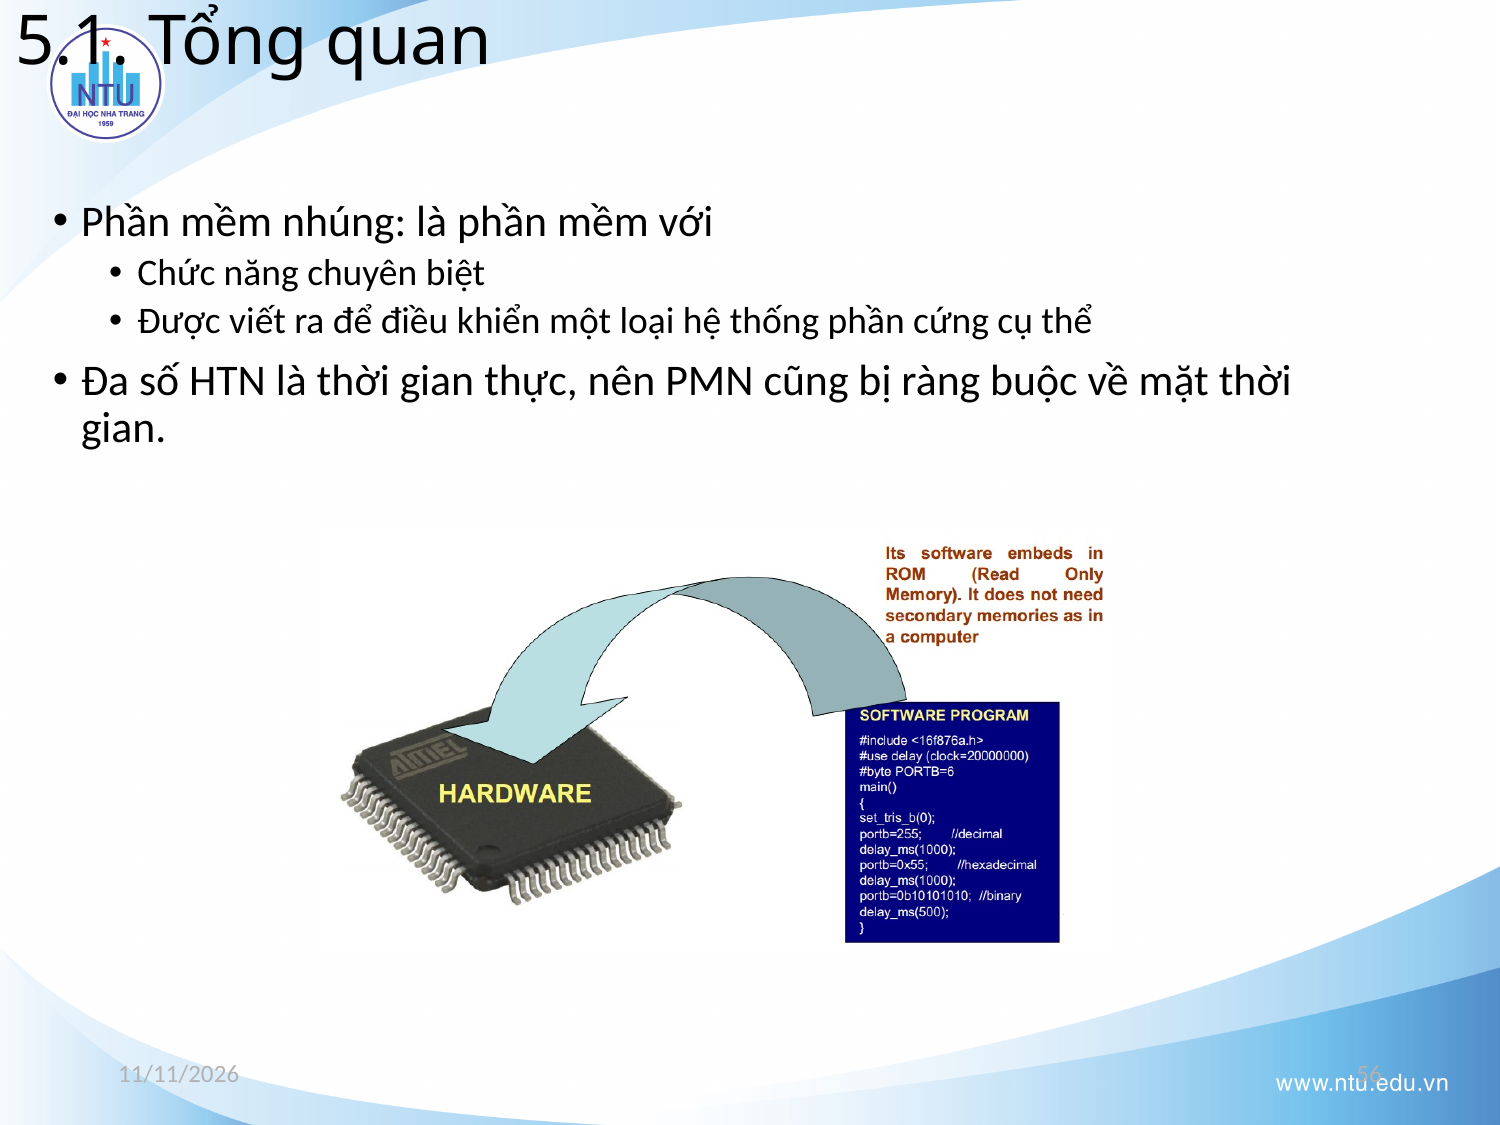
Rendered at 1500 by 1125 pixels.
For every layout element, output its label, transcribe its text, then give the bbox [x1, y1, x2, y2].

title 5.1. Tổng quan [0, 0, 1500, 88]
picture [0, 88, 1500, 1125]
list Phần mềm nhúng: là phần mềm với Chức năng chuyên biệt Được viết ra để điều khiển một loại hệ thống phần cứng cụ thể Đa số HTN là thời gian thực, nên PMN cũng bị ràng buộc về mặt thời gian. [37, 190, 1385, 479]
slide_number 56 [1059, 1042, 1397, 1103]
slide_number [103, 1042, 441, 1103]
